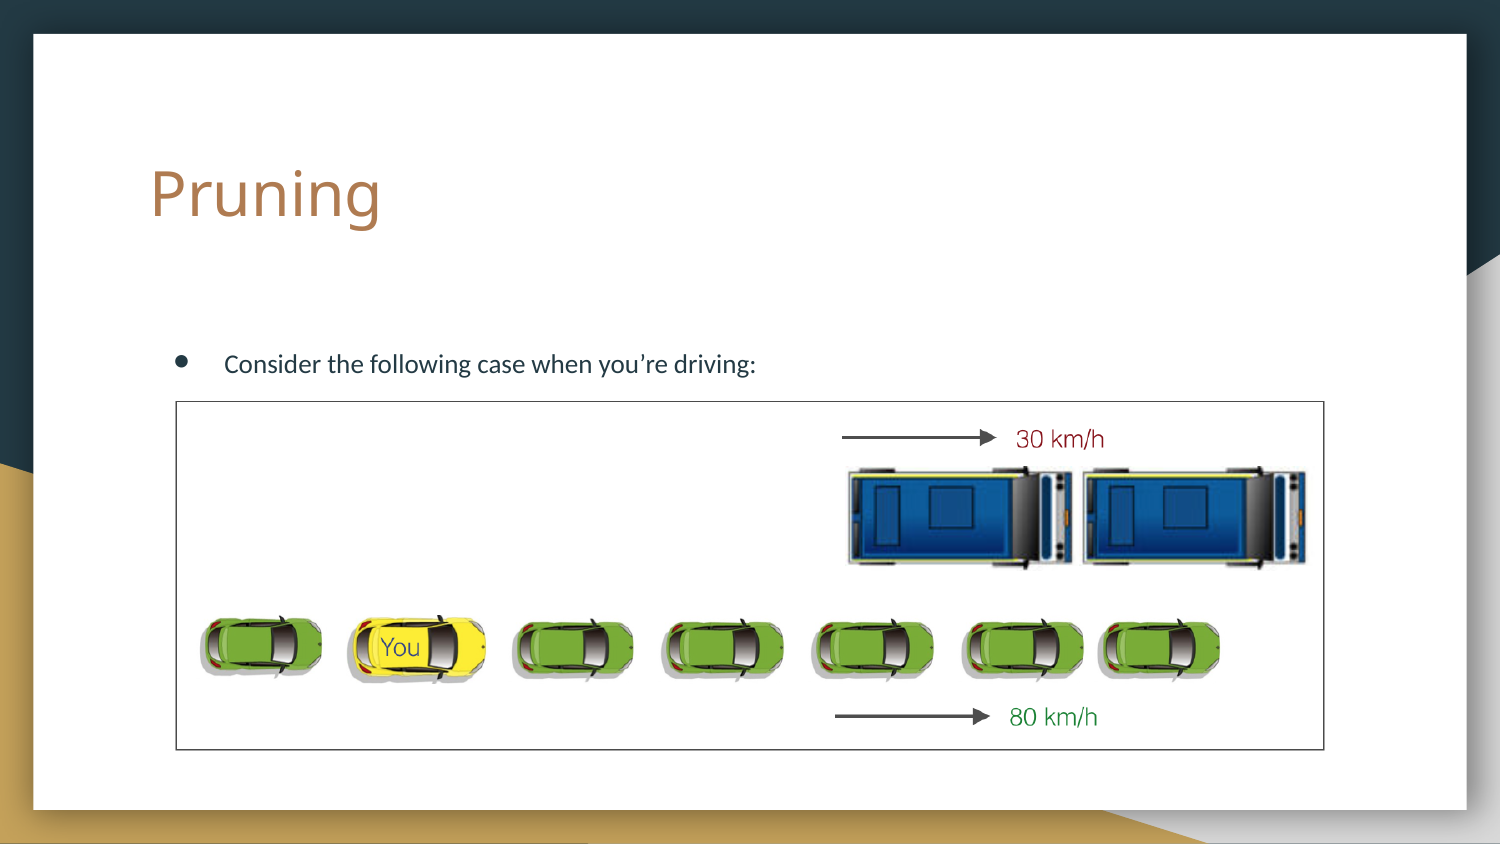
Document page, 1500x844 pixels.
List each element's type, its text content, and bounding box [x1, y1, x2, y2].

title Pruning [134, 138, 1366, 296]
picture [170, 396, 1330, 756]
list Consider the following case when you’re driving: [134, 326, 1366, 729]
